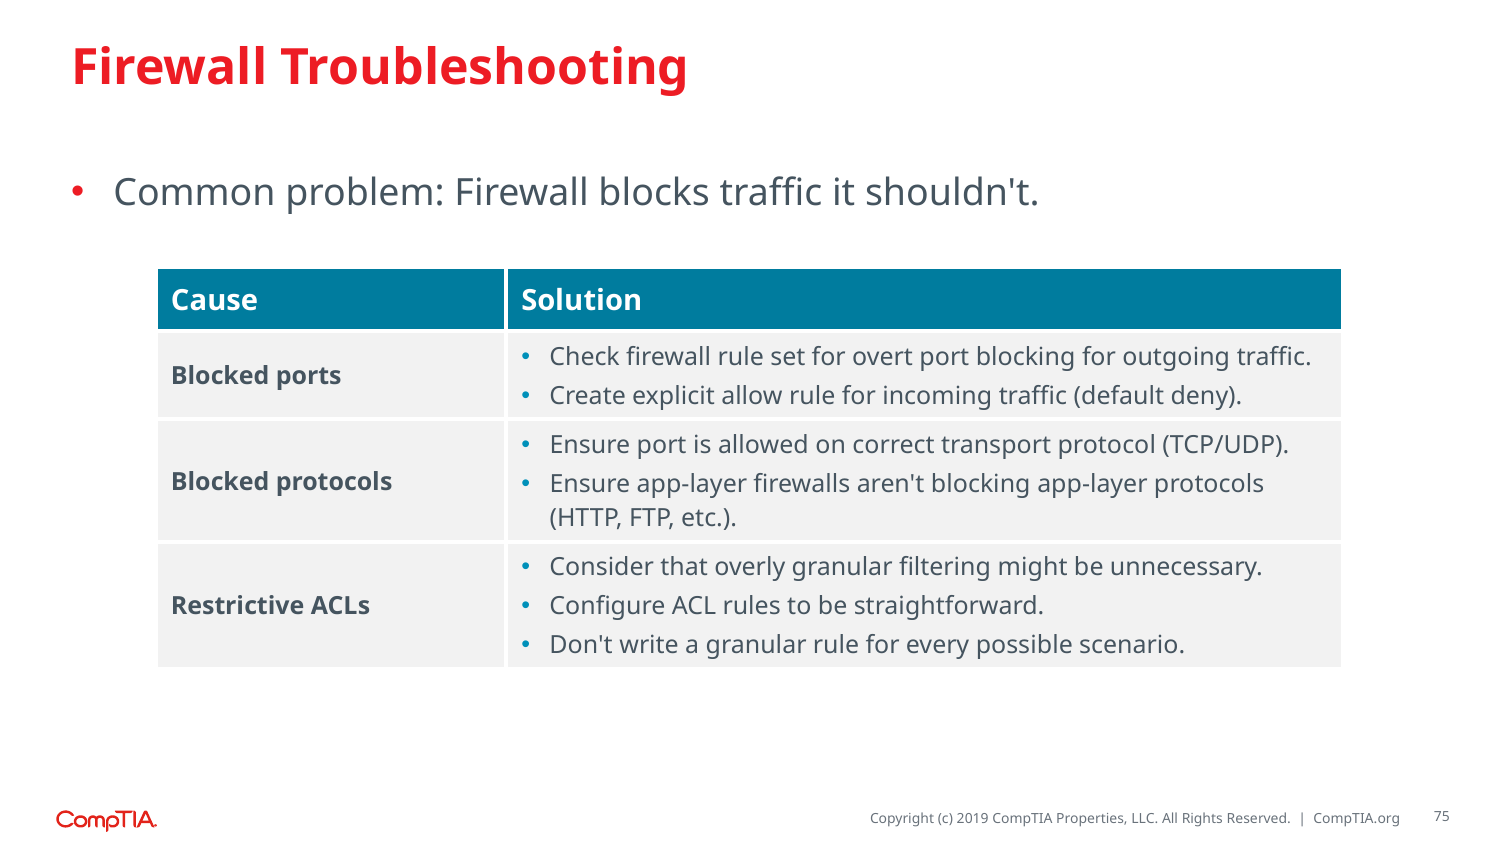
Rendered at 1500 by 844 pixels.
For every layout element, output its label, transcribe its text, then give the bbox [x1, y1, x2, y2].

list Common problem: Firewall blocks traffic it shouldn't. [56, 160, 1444, 746]
table_cell Consider that overly granular filtering might be unnecessary. Configure ACL rules to be straightforward. Don't write a granular rule for every possible scenario. [508, 544, 1341, 667]
table_cell Blocked ports [158, 333, 504, 417]
table_cell Blocked protocols [158, 421, 504, 540]
title Firewall Troubleshooting [56, 12, 1444, 117]
table_cell Check firewall rule set for overt port blocking for outgoing traffic. Create explicit allow rule for incoming traffic (default deny). [508, 333, 1341, 417]
table_cell Ensure port is allowed on correct transport protocol (TCP/UDP). Ensure app-layer firewalls aren't blocking app-layer protocols (HTTP, FTP, etc.). [508, 421, 1341, 540]
table_header Solution [508, 269, 1341, 329]
slide_number 75 [1407, 800, 1450, 835]
table_header Cause [158, 269, 504, 329]
table_cell Restrictive ACLs [158, 544, 504, 667]
